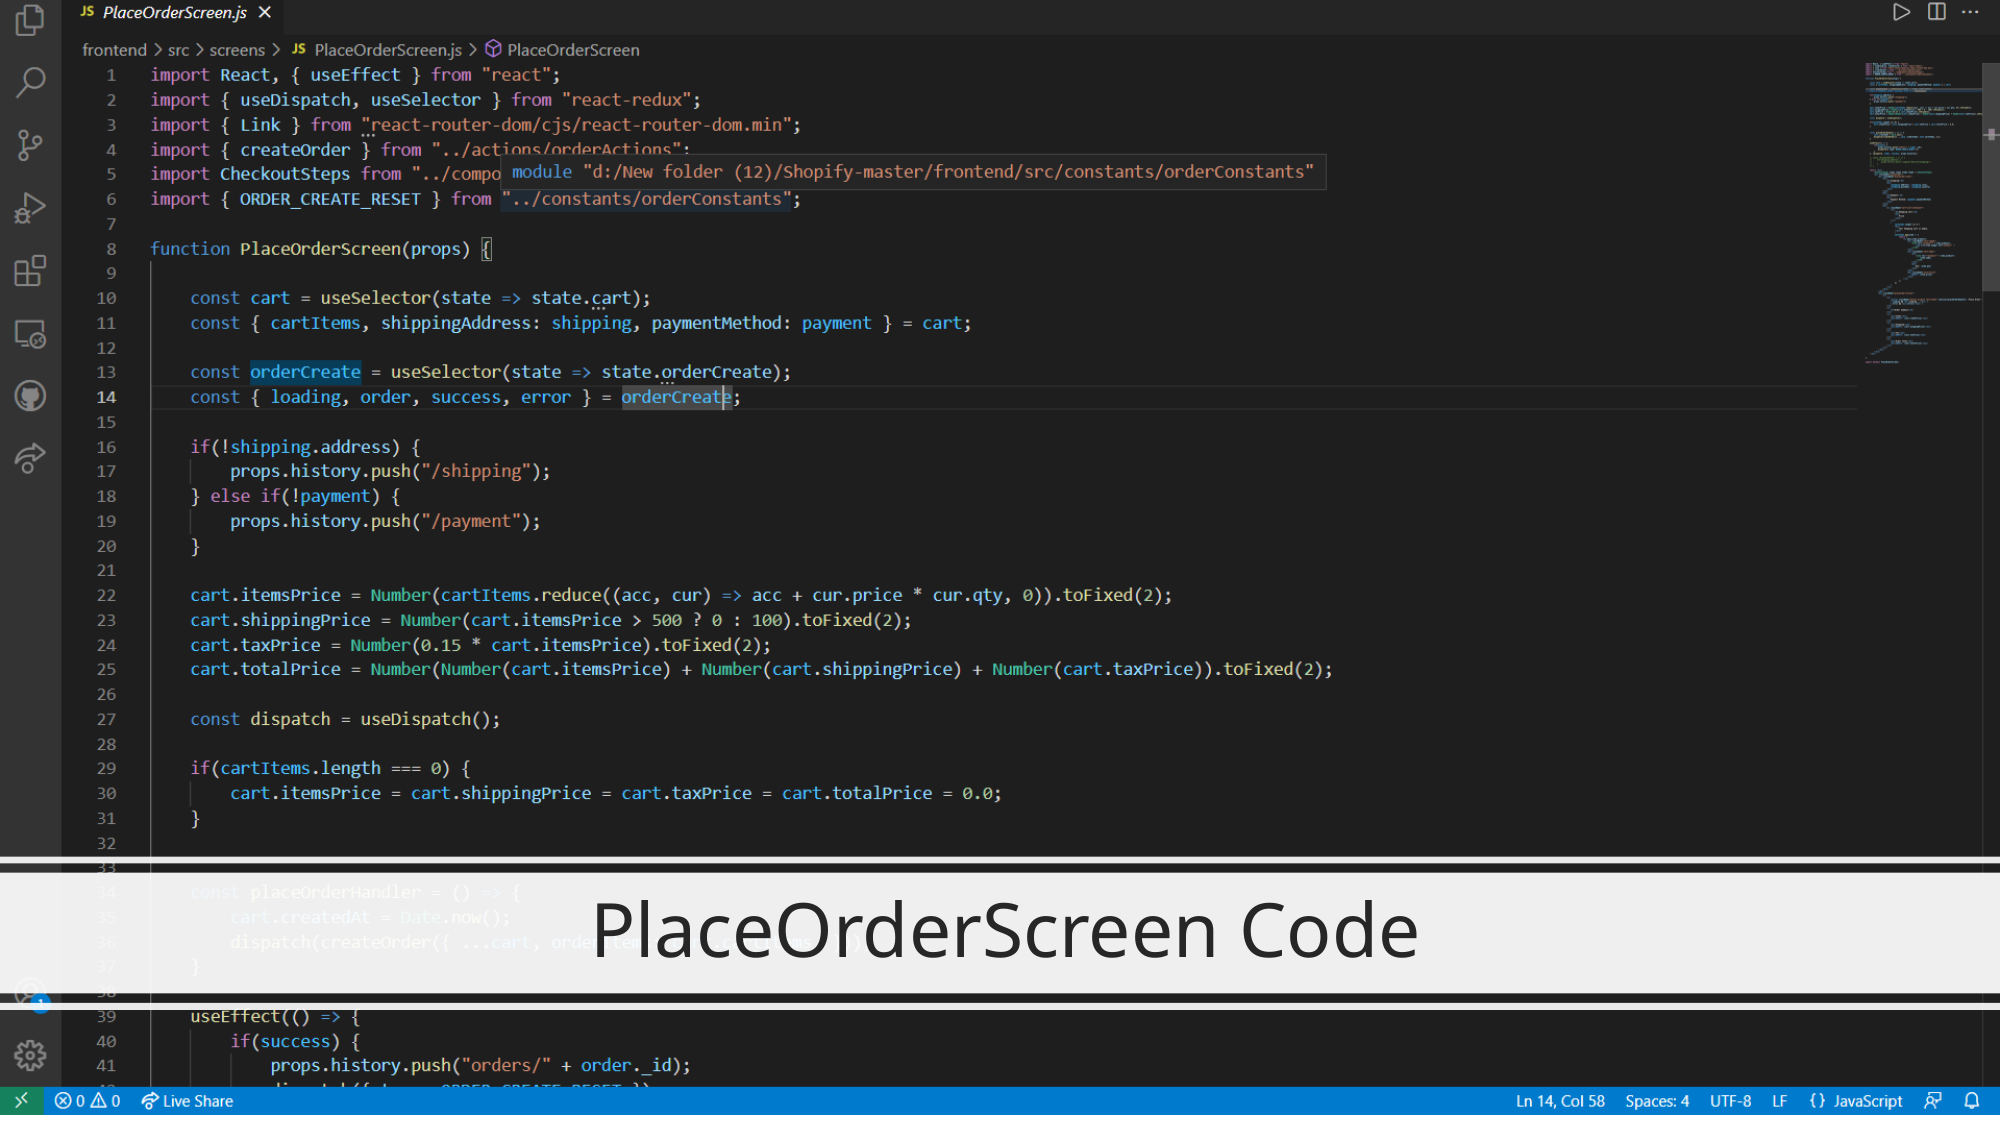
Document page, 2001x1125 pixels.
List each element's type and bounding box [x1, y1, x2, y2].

list [0, 0, 2000, 859]
list [0, 860, 2000, 1006]
list [0, 1007, 2000, 1115]
